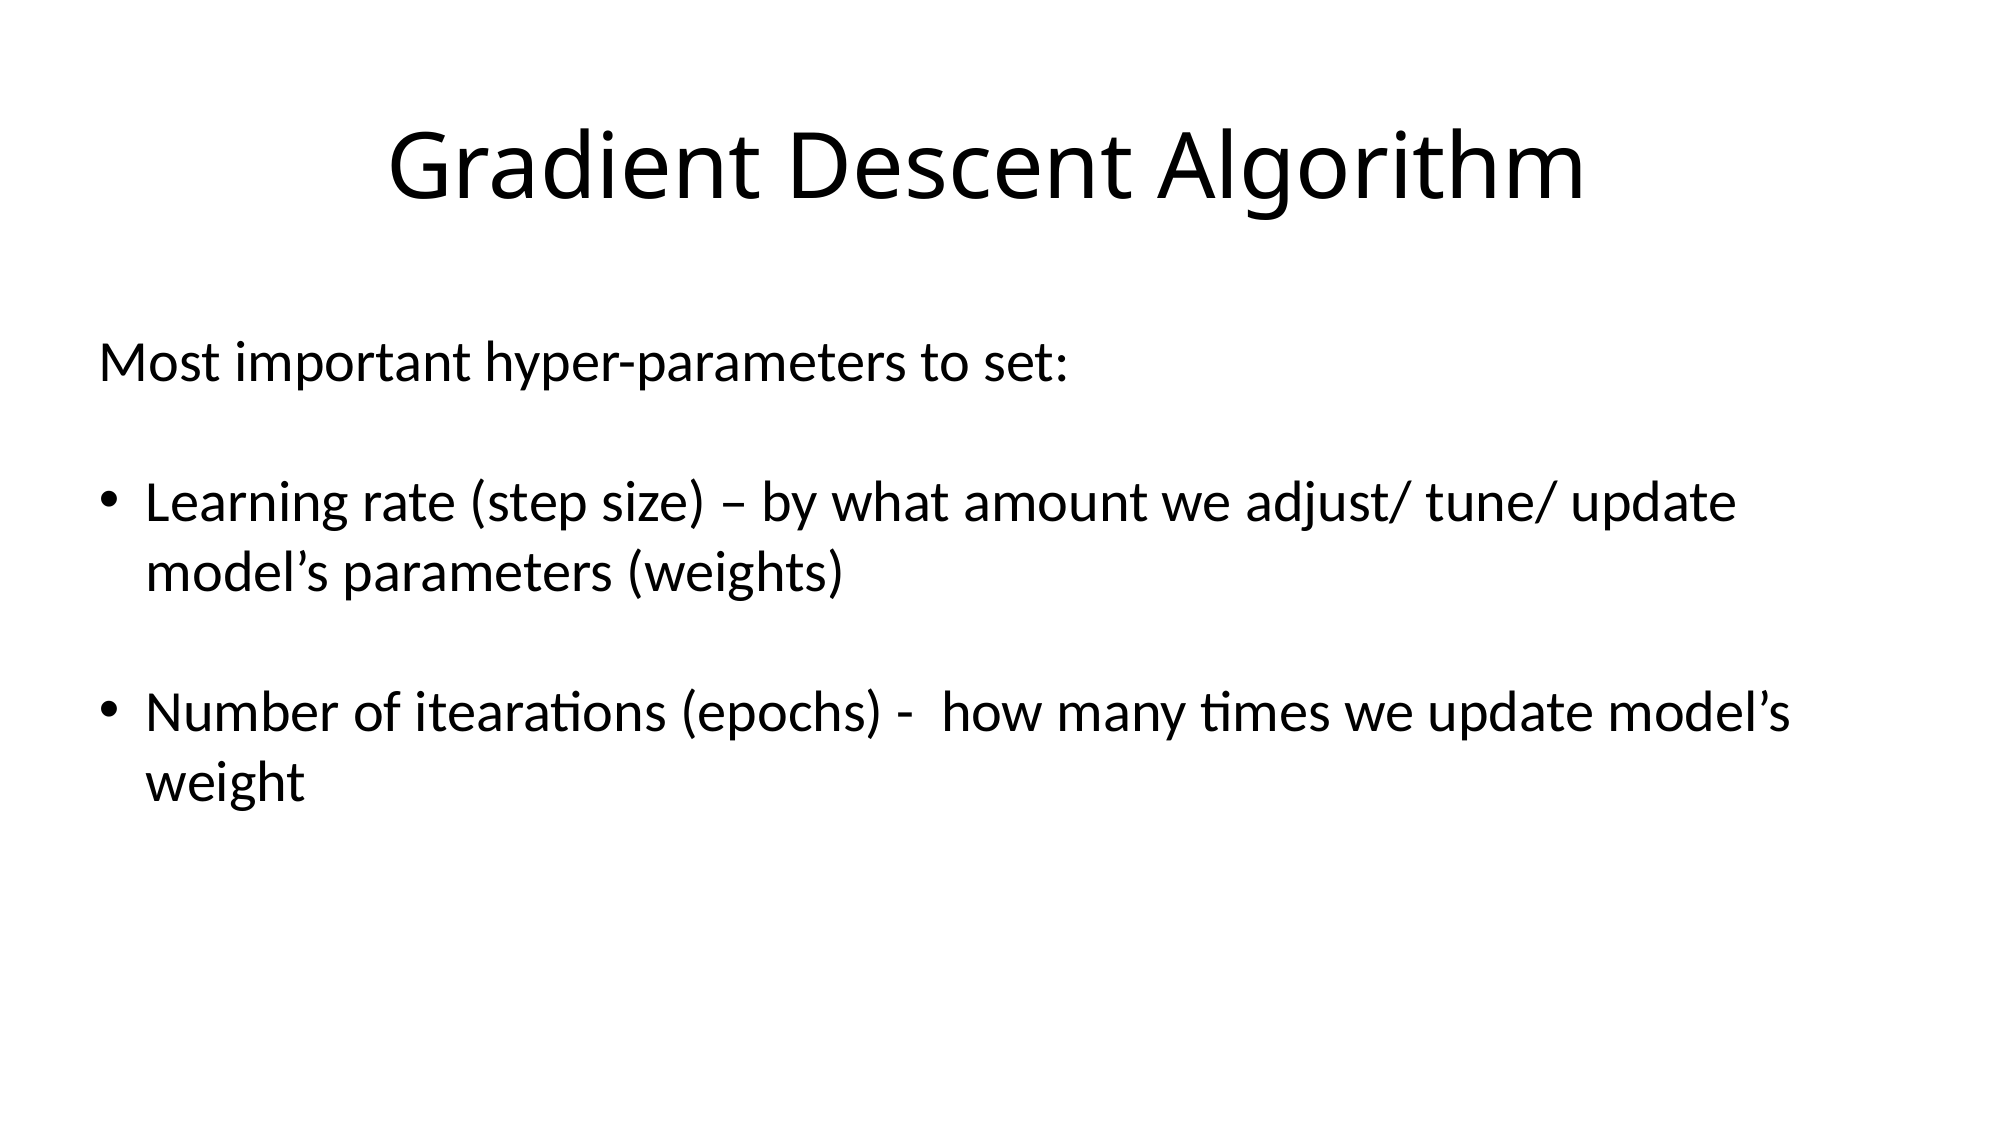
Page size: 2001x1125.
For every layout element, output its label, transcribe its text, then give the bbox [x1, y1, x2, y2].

text_box Most important hyper-parameters to set: Learning rate (step size) – by what amount we adjust/ tune/ update model’s parameters (weights) Number of itearations (epochs) - how many times we update model’s weight [84, 315, 1916, 821]
title Gradient Descent Algorithm [137, 59, 1863, 278]
